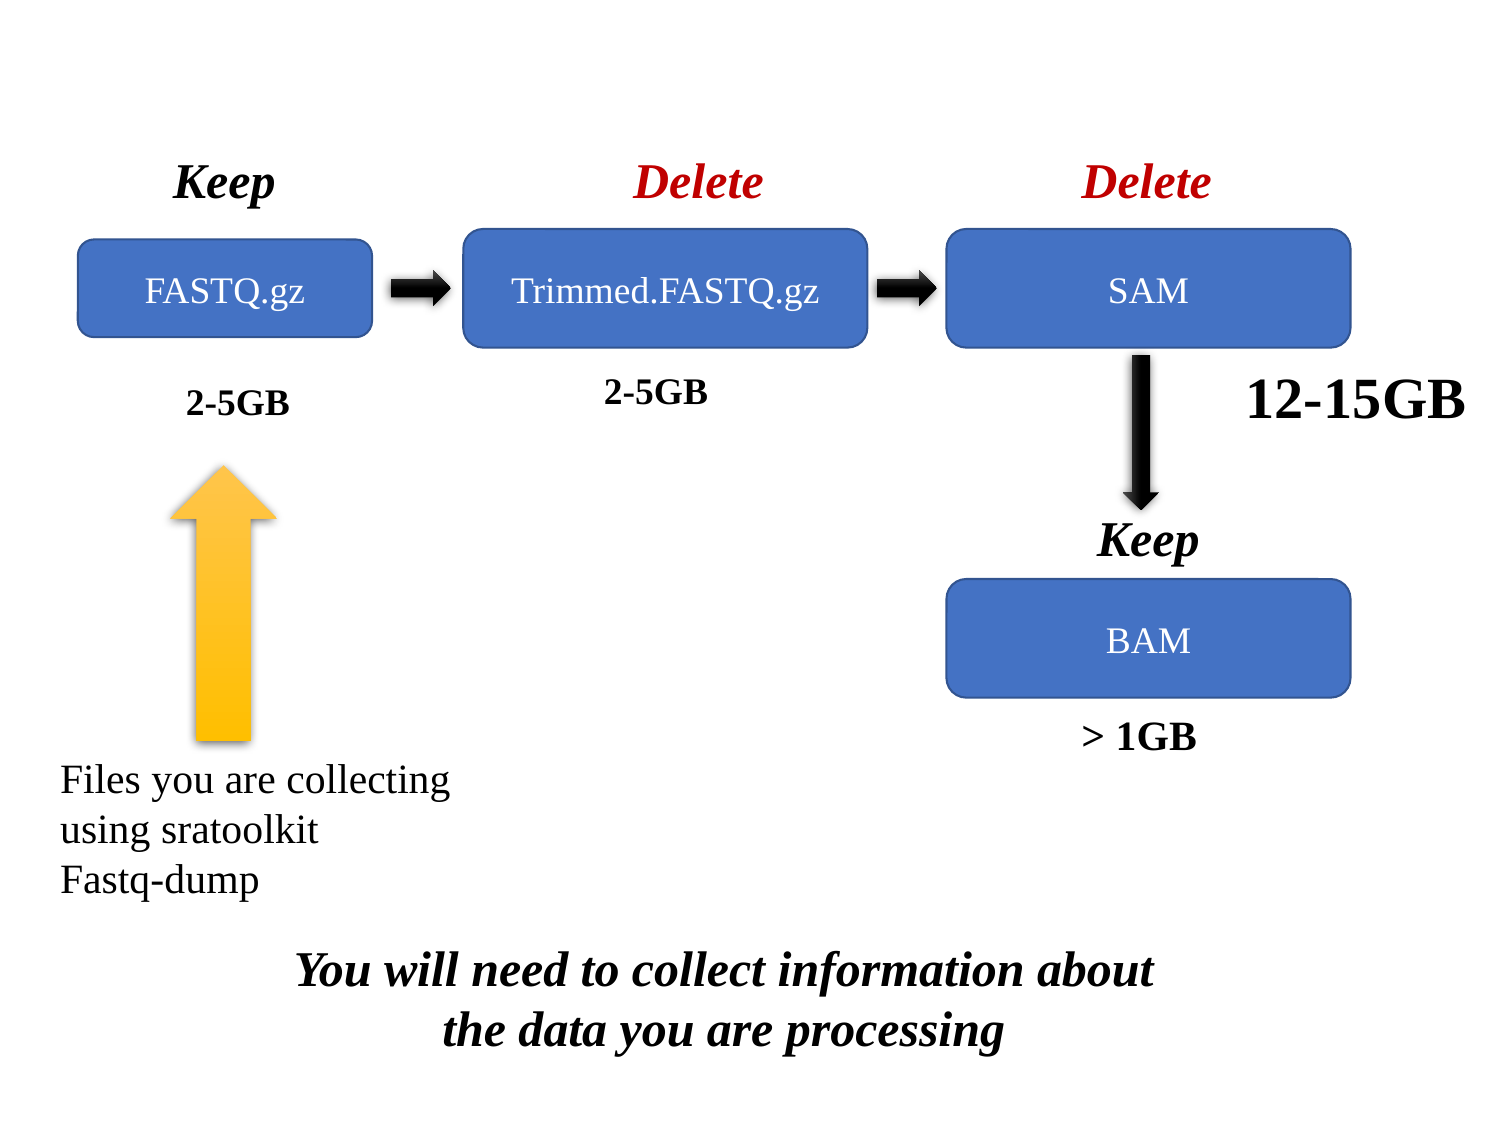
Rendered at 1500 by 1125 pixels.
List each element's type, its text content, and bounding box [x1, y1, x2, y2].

text_box SAM [945, 227, 1352, 349]
text_box Trimmed.FASTQ.gz [462, 227, 869, 349]
text_box BAM [945, 577, 1352, 699]
text_box > 1GB [1066, 701, 1212, 767]
text_box Keep [1082, 499, 1215, 575]
text_box Files you are collecting using sratoolkit Fastq-dump [45, 744, 567, 909]
text_box Delete [1066, 140, 1228, 216]
text_box Delete [618, 140, 779, 216]
text_box [390, 270, 452, 307]
text_box 2-5GB [589, 359, 724, 420]
text_box Keep [158, 140, 291, 216]
text_box [1123, 355, 1160, 511]
text_box [876, 270, 938, 307]
text_box FASTQ.gz [76, 238, 374, 339]
text_box [170, 465, 277, 741]
text_box 12-15GB [1230, 353, 1482, 439]
text_box You will need to collect information about the data you are processing [261, 929, 1187, 1064]
text_box 2-5GB [171, 370, 306, 431]
